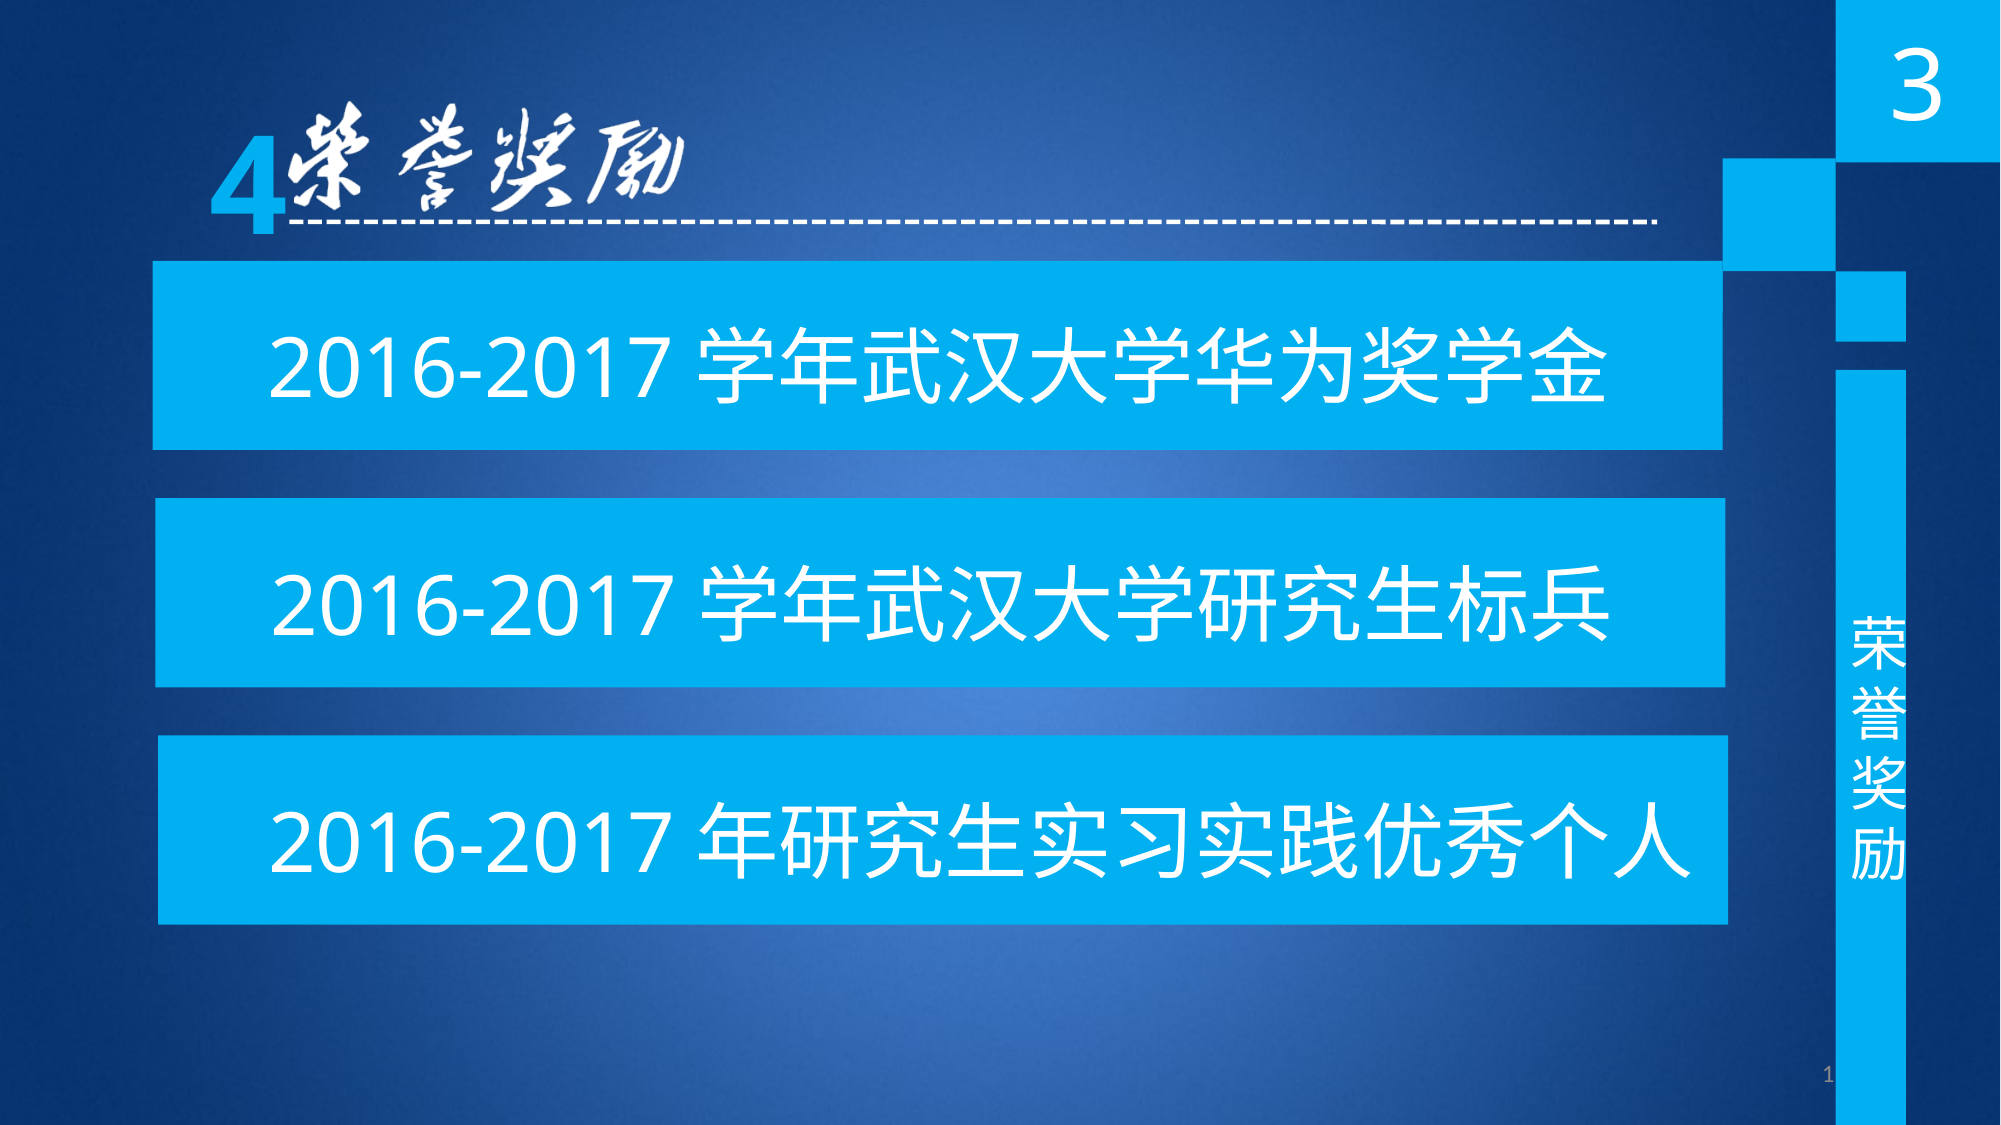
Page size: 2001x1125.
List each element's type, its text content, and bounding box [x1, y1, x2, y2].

text_box [1835, 271, 1906, 342]
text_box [155, 498, 1726, 688]
text_box 3 [1835, 0, 2000, 163]
text_box 荣誉奖励 [1835, 369, 1906, 1125]
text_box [157, 735, 1729, 925]
slide_number 15 [1412, 1042, 1835, 1103]
text_box 4 [195, 130, 260, 228]
picture [0, 0, 2001, 1125]
text_box [1722, 158, 1836, 272]
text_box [152, 260, 1723, 450]
